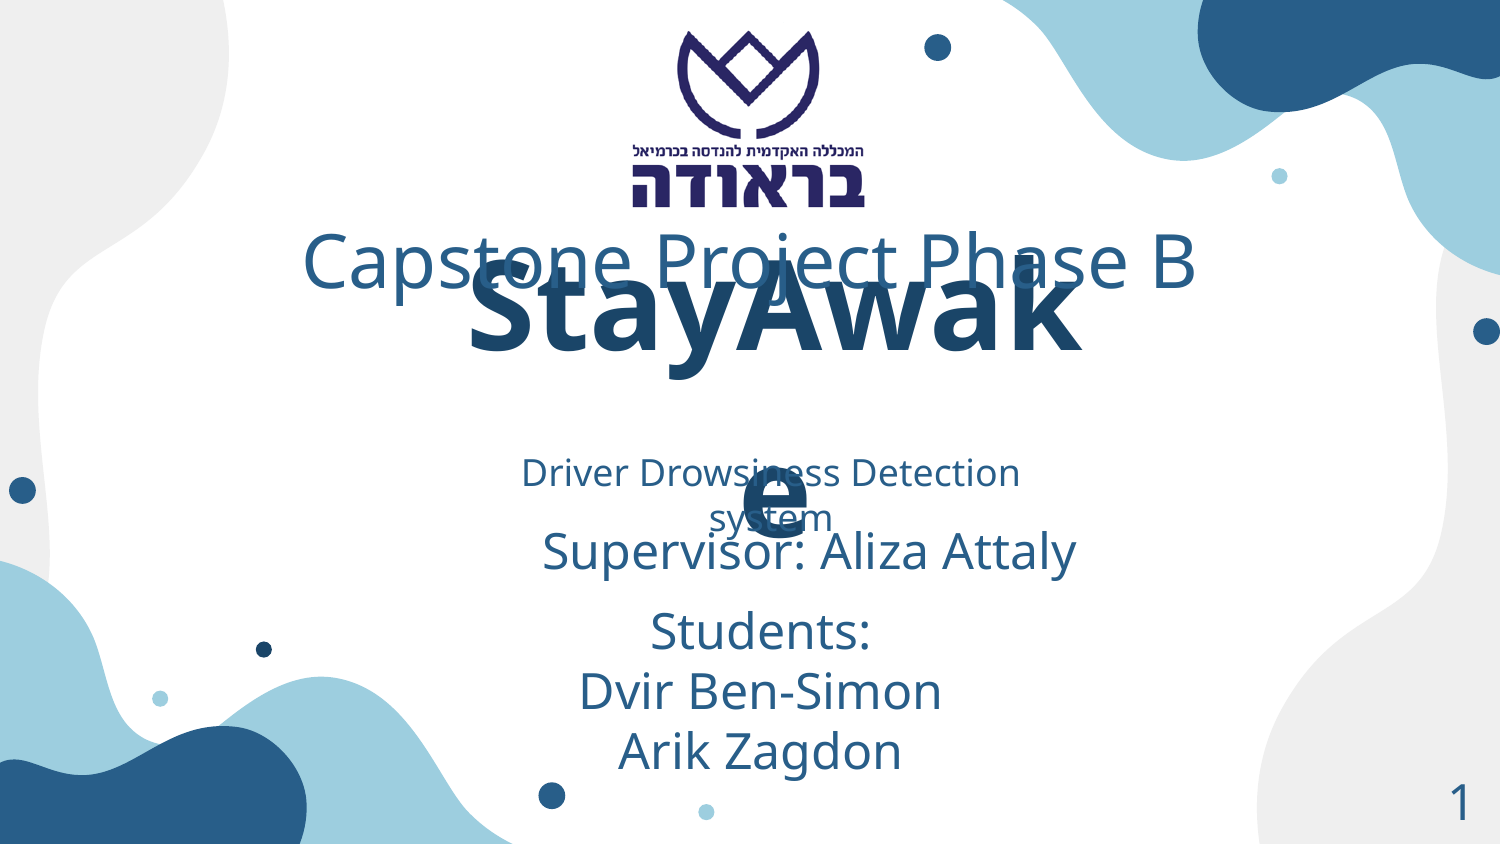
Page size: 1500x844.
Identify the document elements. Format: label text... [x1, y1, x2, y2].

text_box 1 [1408, 763, 1500, 838]
text_box Students: Dvir Ben-Simon Arik Zagdon [542, 584, 981, 786]
picture [626, 23, 874, 214]
title StayAwake [430, 317, 1120, 471]
subtitle Driver Drowsiness Detection system [439, 433, 1104, 528]
text_box Supervisor: Aliza Attaly [489, 504, 1130, 569]
text_box Capstone Project Phase B [255, 200, 1245, 317]
